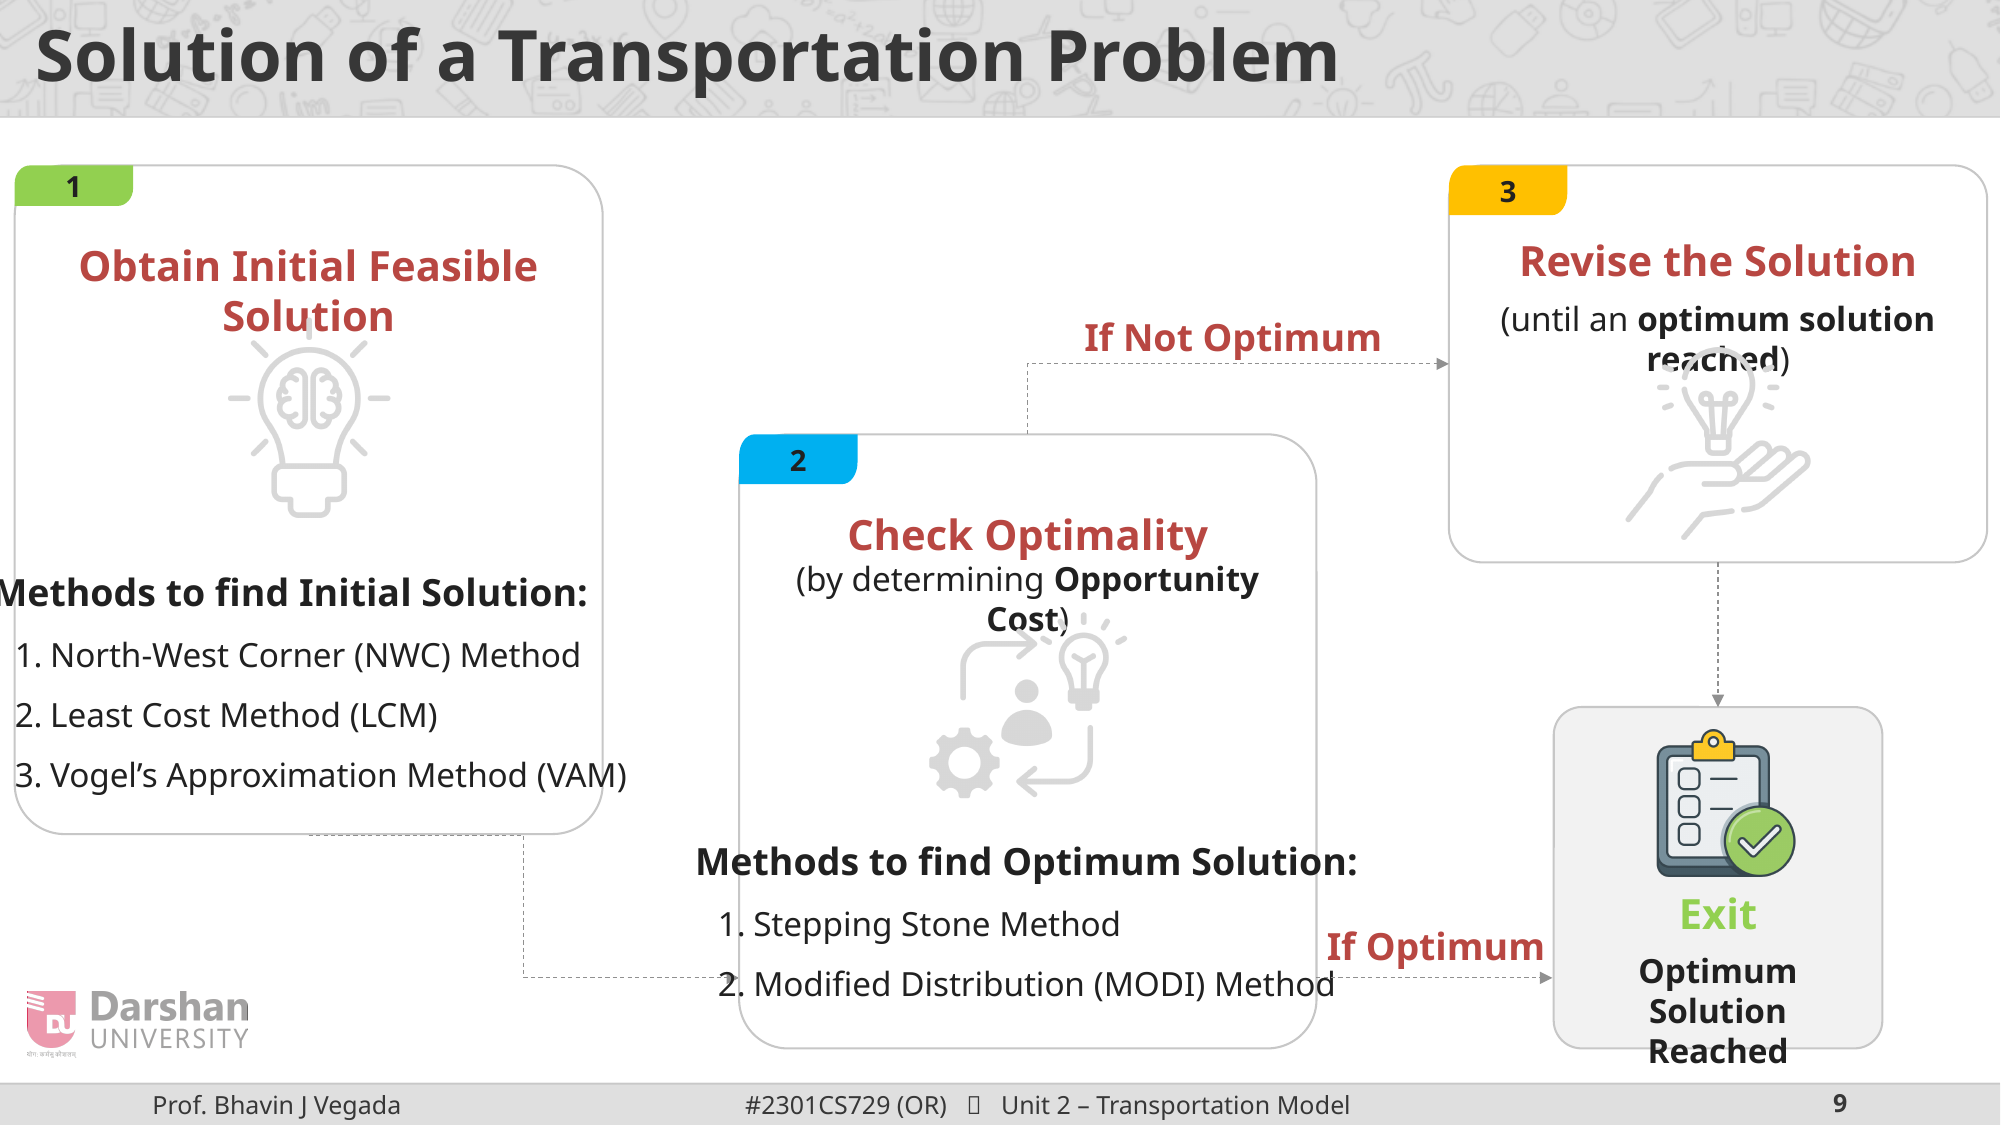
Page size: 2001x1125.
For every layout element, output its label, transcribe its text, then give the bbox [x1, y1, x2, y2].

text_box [1448, 165, 1988, 563]
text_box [1553, 707, 1883, 1049]
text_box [1203, 188, 1274, 610]
title Solution of a Transportation Problem [0, 0, 2000, 117]
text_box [27, 991, 248, 1058]
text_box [737, 434, 1317, 1049]
text_box If Not Optimum [1274, 306, 1398, 366]
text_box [1316, 915, 1553, 978]
text_box If Not Optimum [1069, 306, 1203, 366]
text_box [14, 165, 605, 835]
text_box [308, 835, 737, 978]
